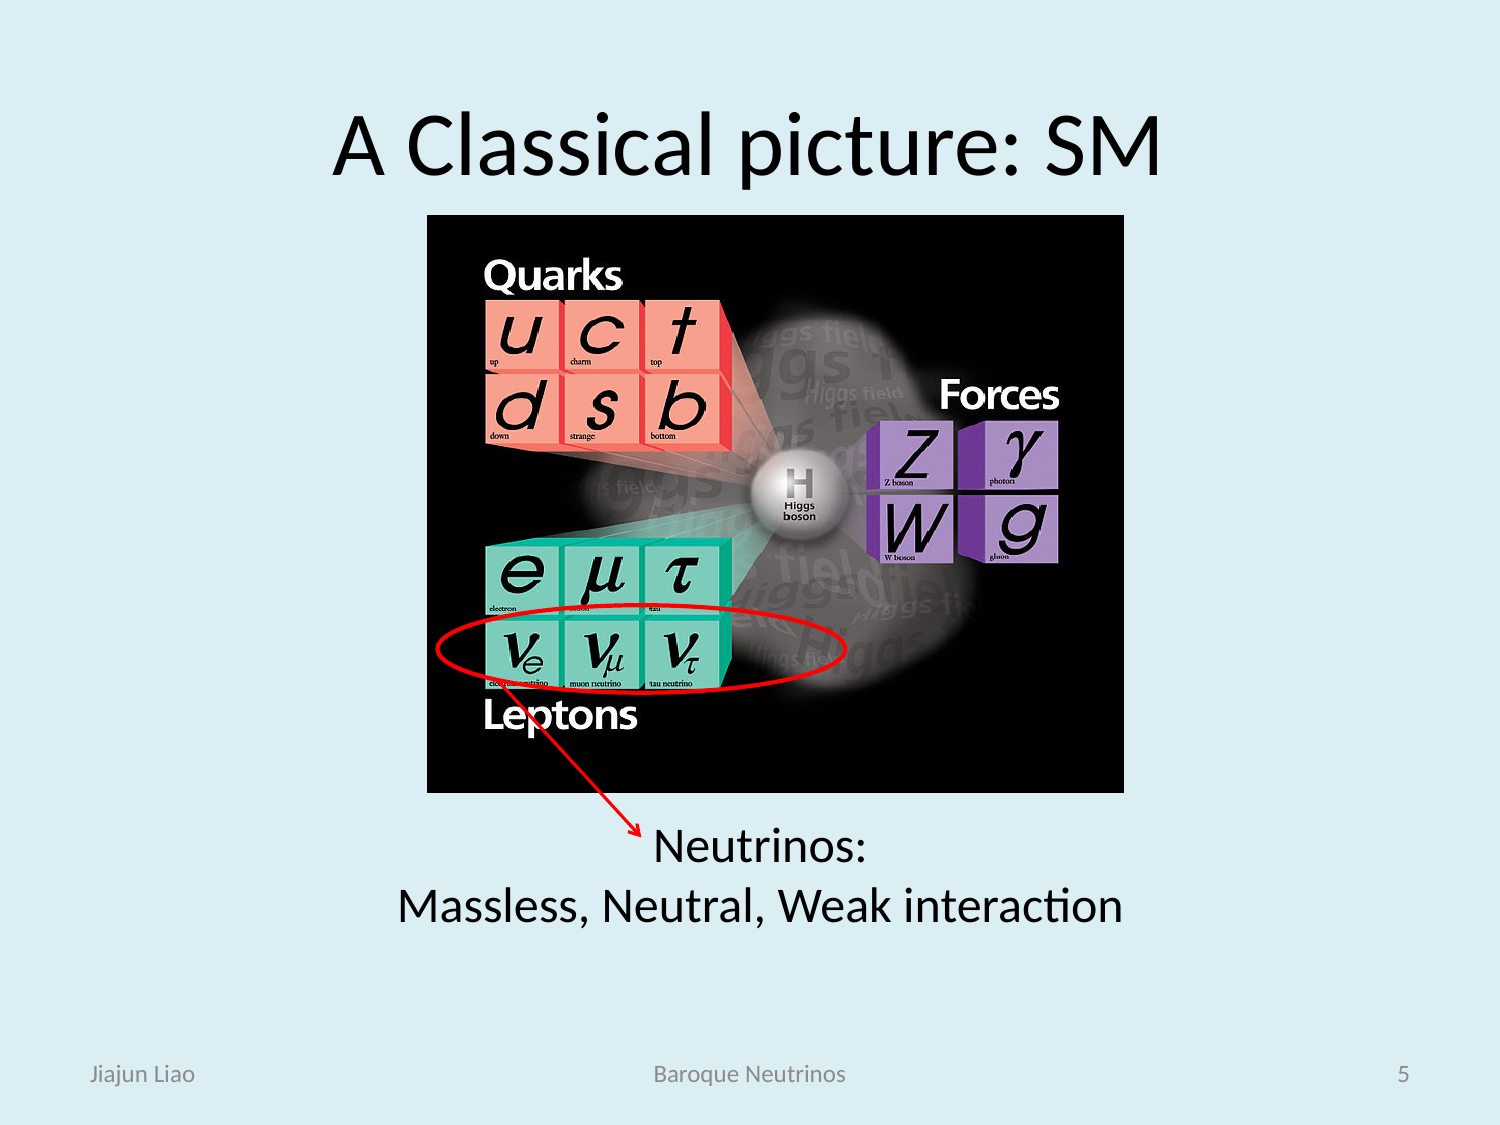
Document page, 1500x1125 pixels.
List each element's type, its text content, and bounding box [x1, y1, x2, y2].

footer Baroque Neutrinos [512, 1042, 988, 1103]
text_box Neutrinos: Massless, Neutral, Weak interaction [382, 804, 1151, 1000]
slide_number Jiajun Liao [75, 1042, 425, 1103]
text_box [496, 679, 642, 838]
title A Classical picture: SM [75, 45, 1425, 233]
slide_number 5 [1074, 1042, 1425, 1103]
picture [427, 214, 1124, 793]
